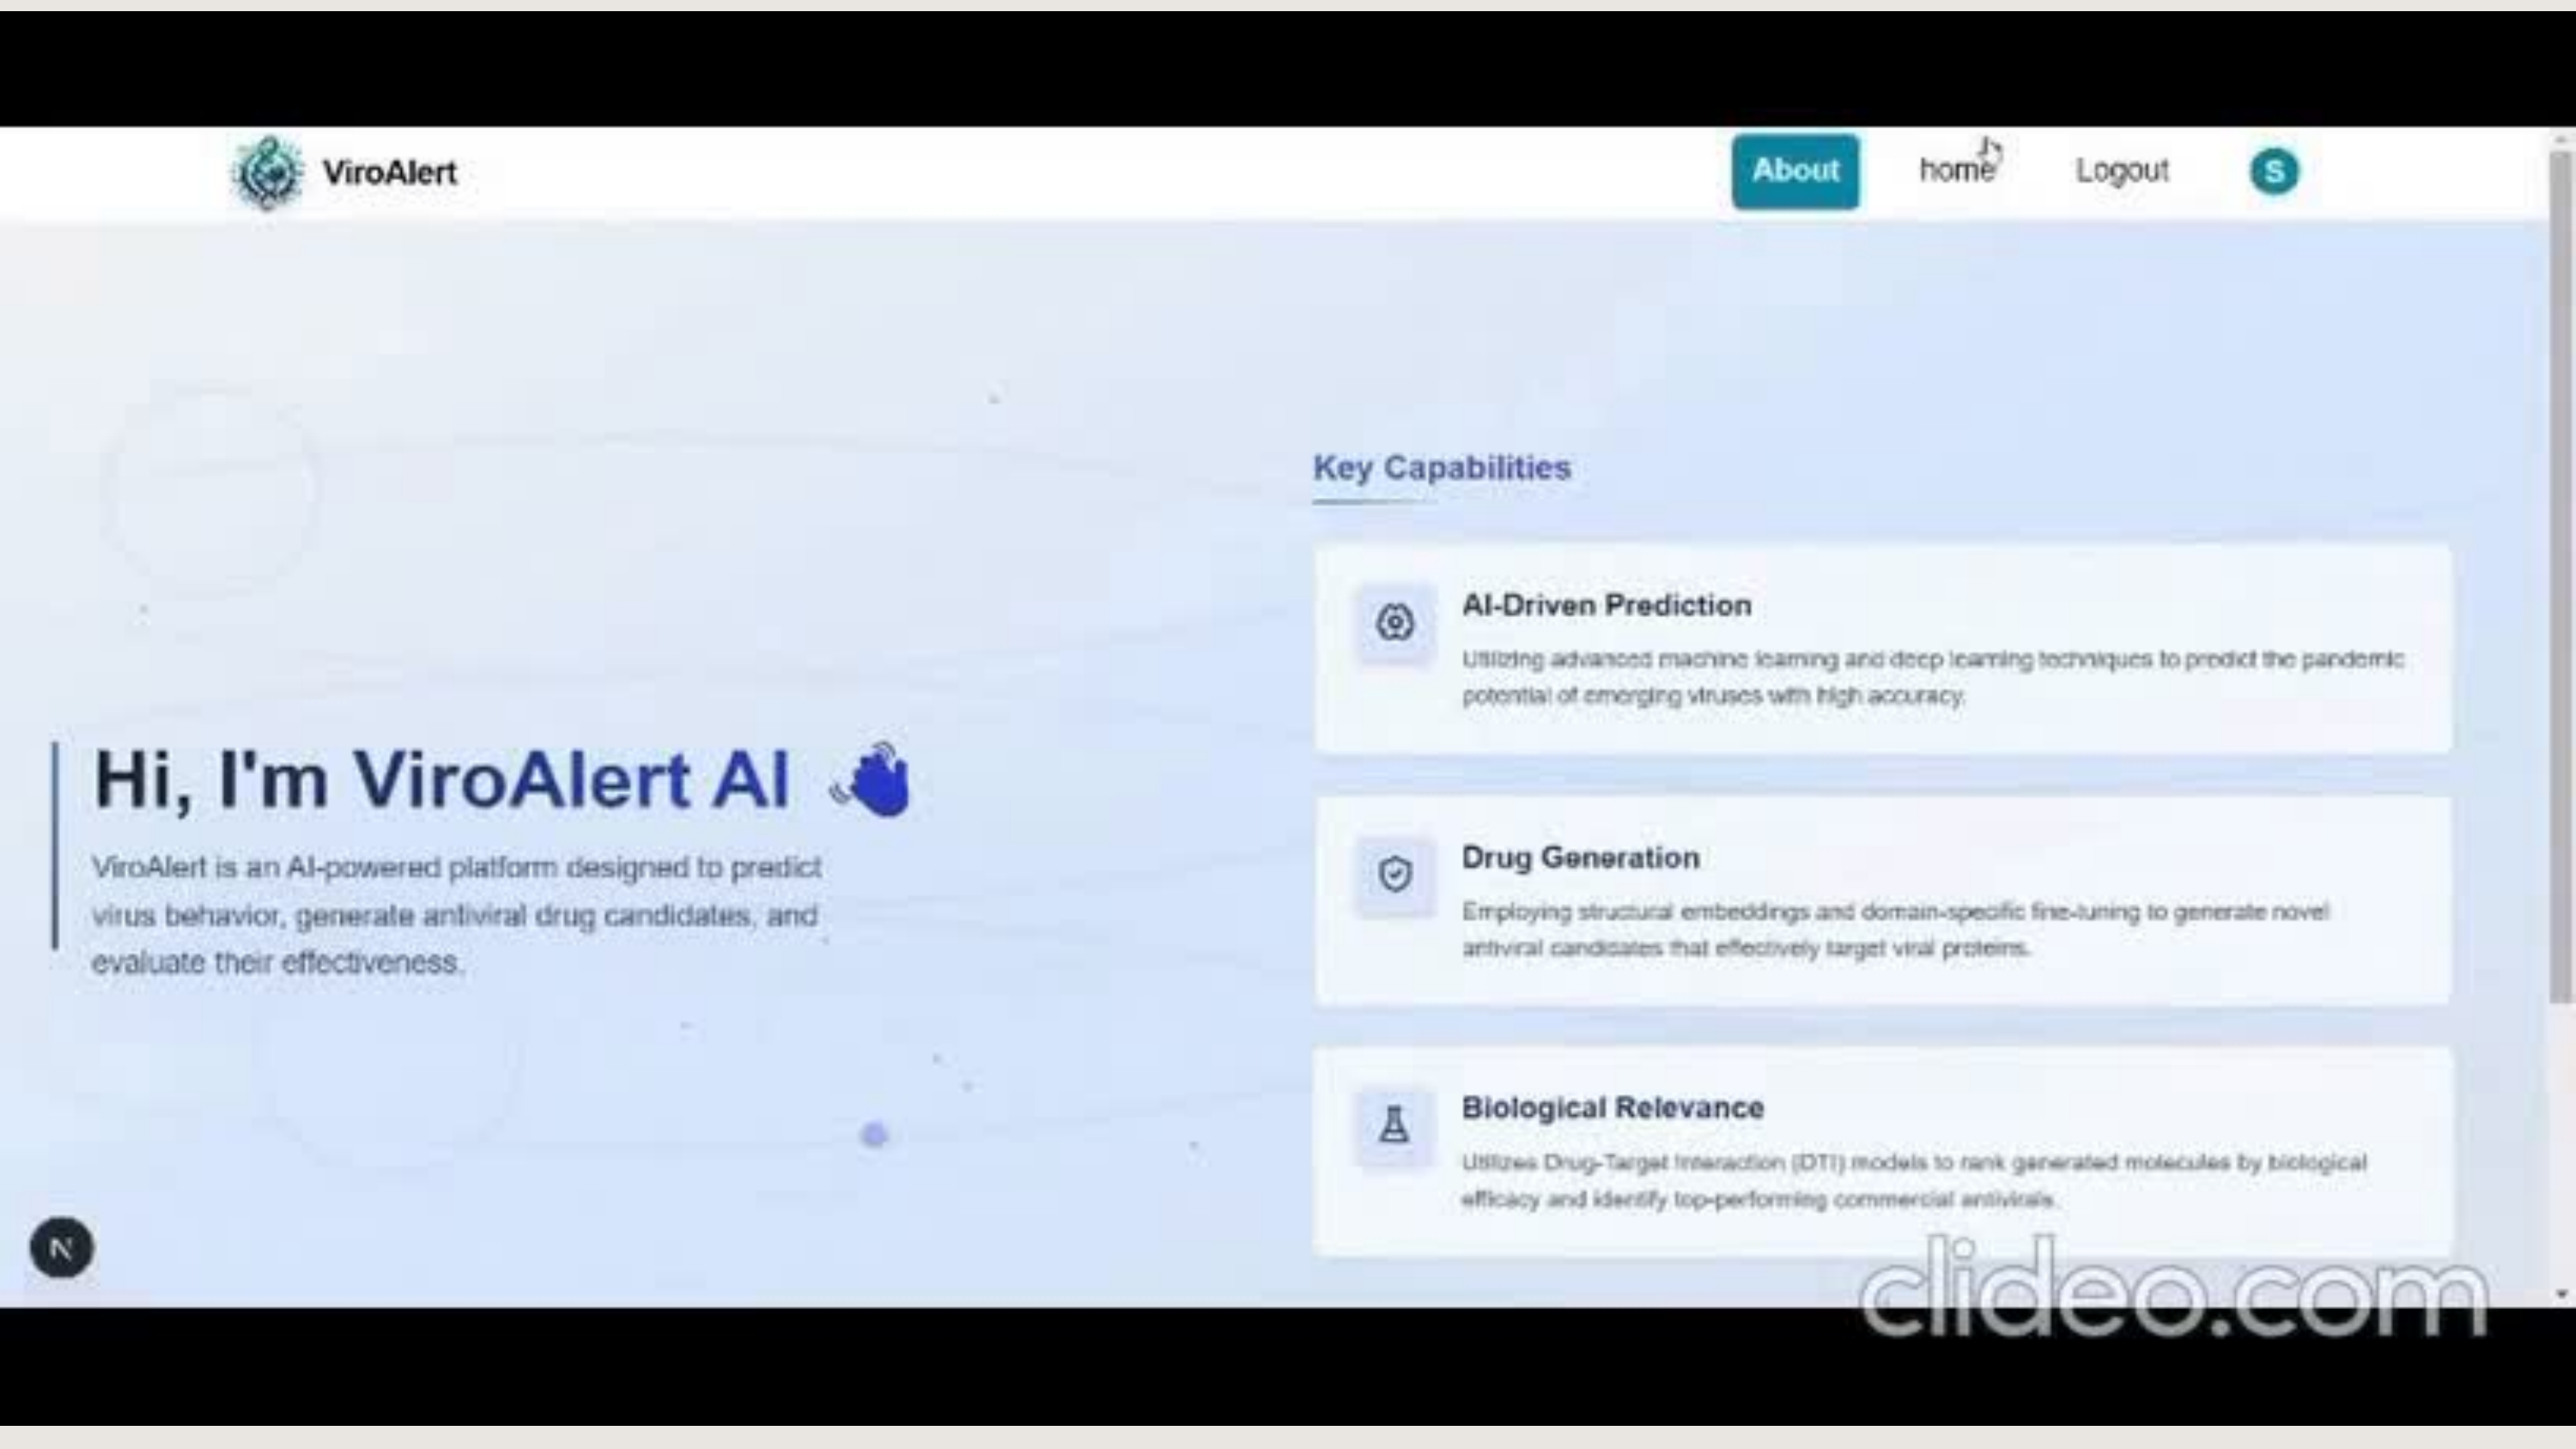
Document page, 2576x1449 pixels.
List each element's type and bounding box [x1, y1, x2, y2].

text_box [0, 10, 2576, 1427]
